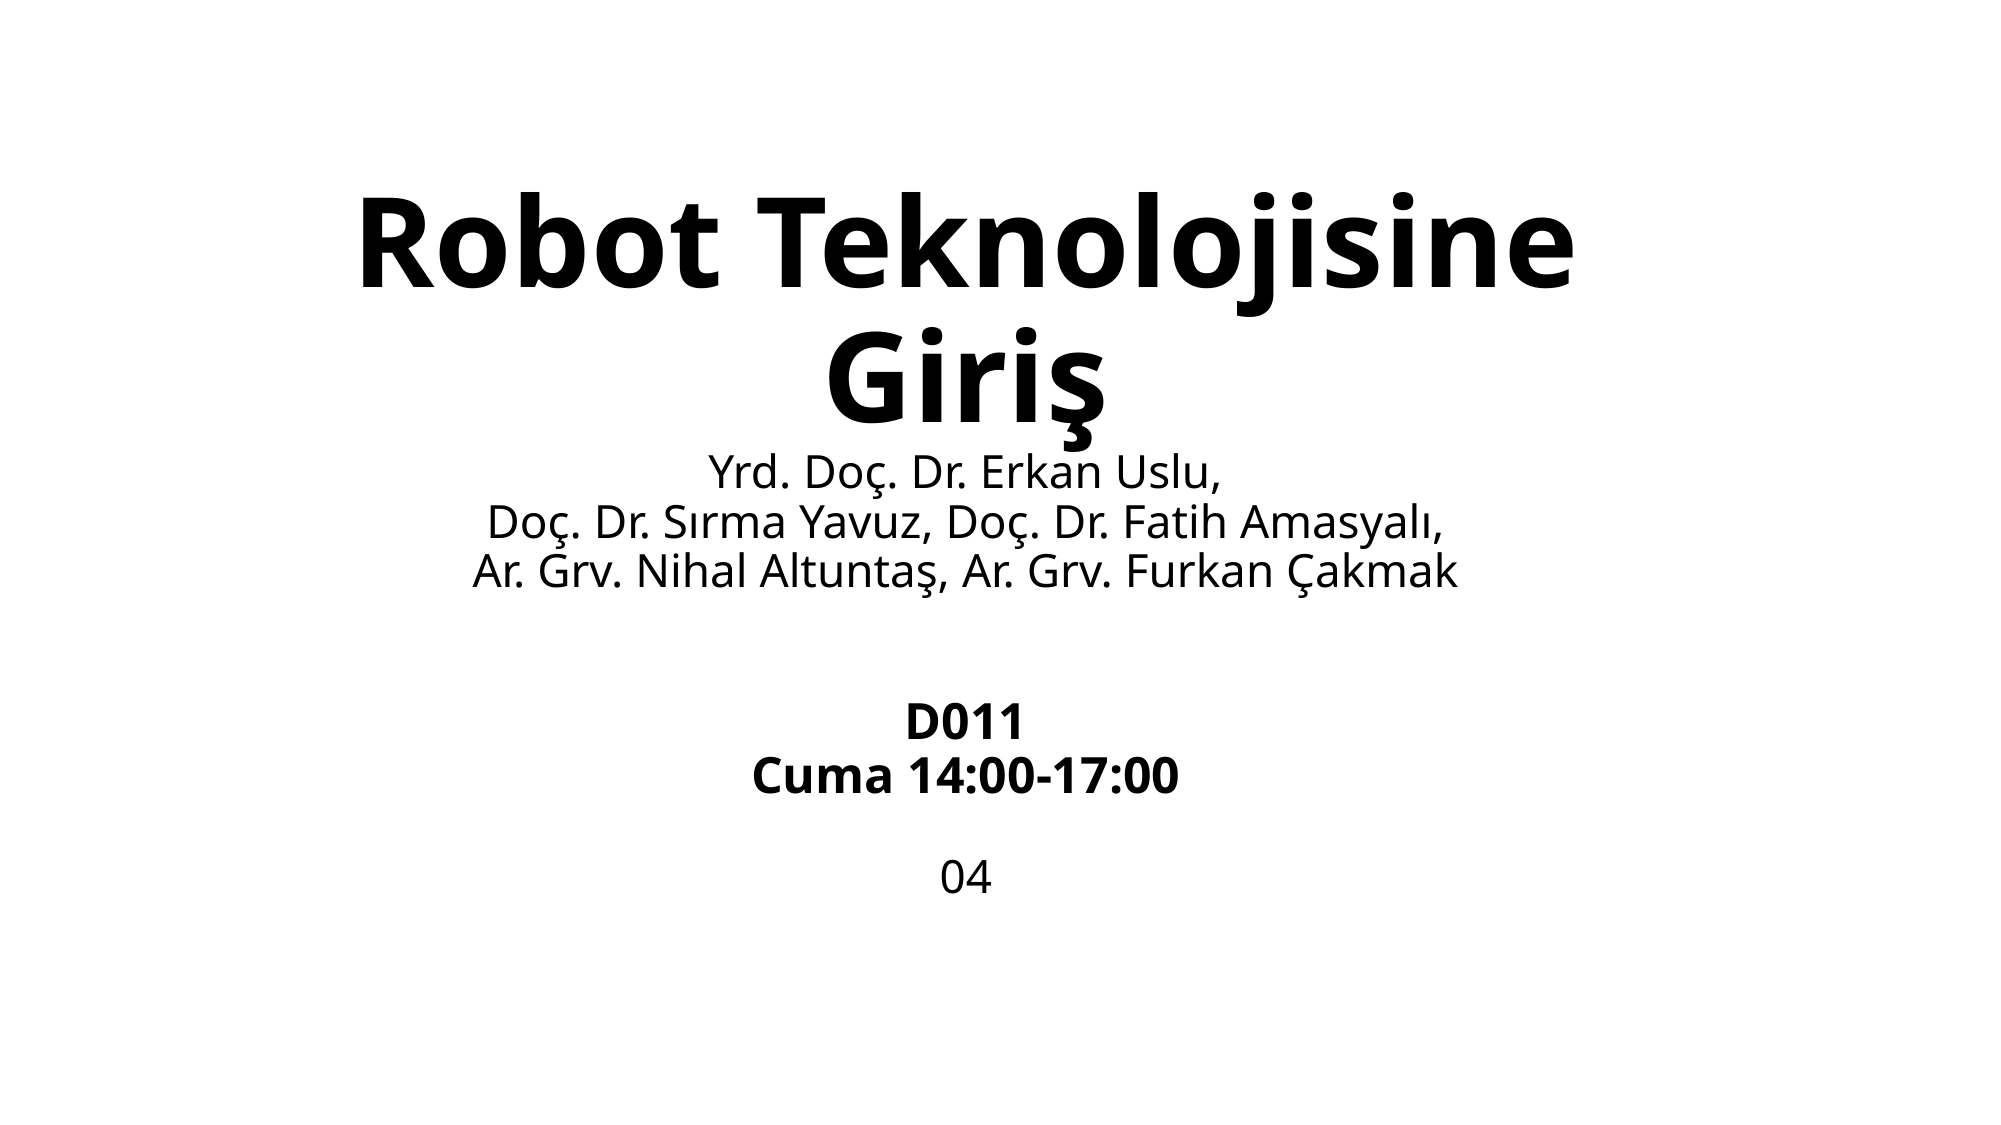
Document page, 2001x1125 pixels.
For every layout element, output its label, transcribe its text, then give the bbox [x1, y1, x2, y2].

title Robot Teknolojisine Giriş Yrd. Doç. Dr. Erkan Uslu, Doç. Dr. Sırma Yavuz, Doç. Dr. Fatih Amasyalı, Ar. Grv. Nihal Altuntaş, Ar. Grv. Furkan Çakmak D011 Cuma 14:00-17:00 04 [215, 136, 1716, 966]
